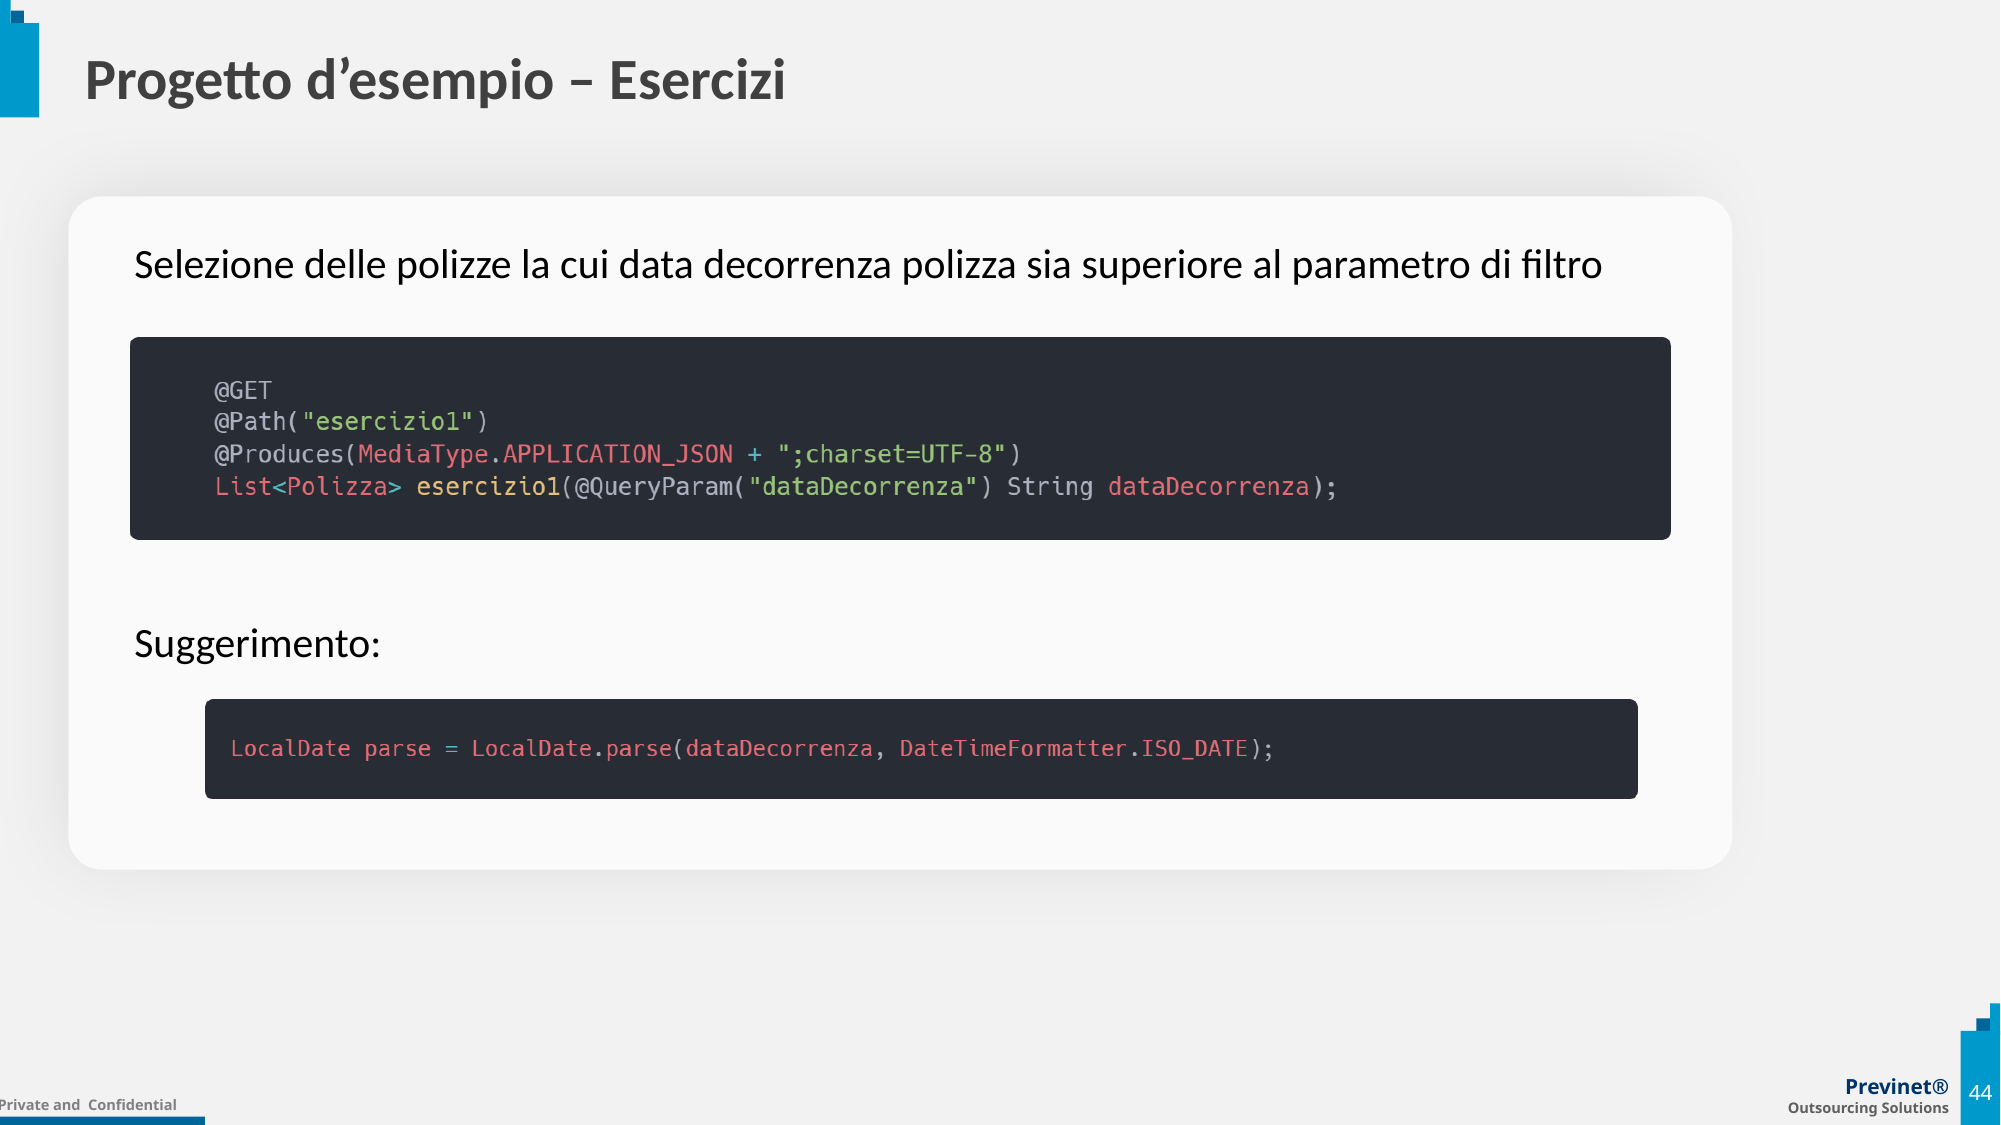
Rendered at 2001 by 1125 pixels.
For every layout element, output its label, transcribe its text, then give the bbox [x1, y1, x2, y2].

picture [119, 328, 1682, 548]
title Progetto d’esempio – Esercizi [70, 31, 1771, 122]
picture [195, 689, 1647, 807]
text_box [68, 196, 1733, 870]
